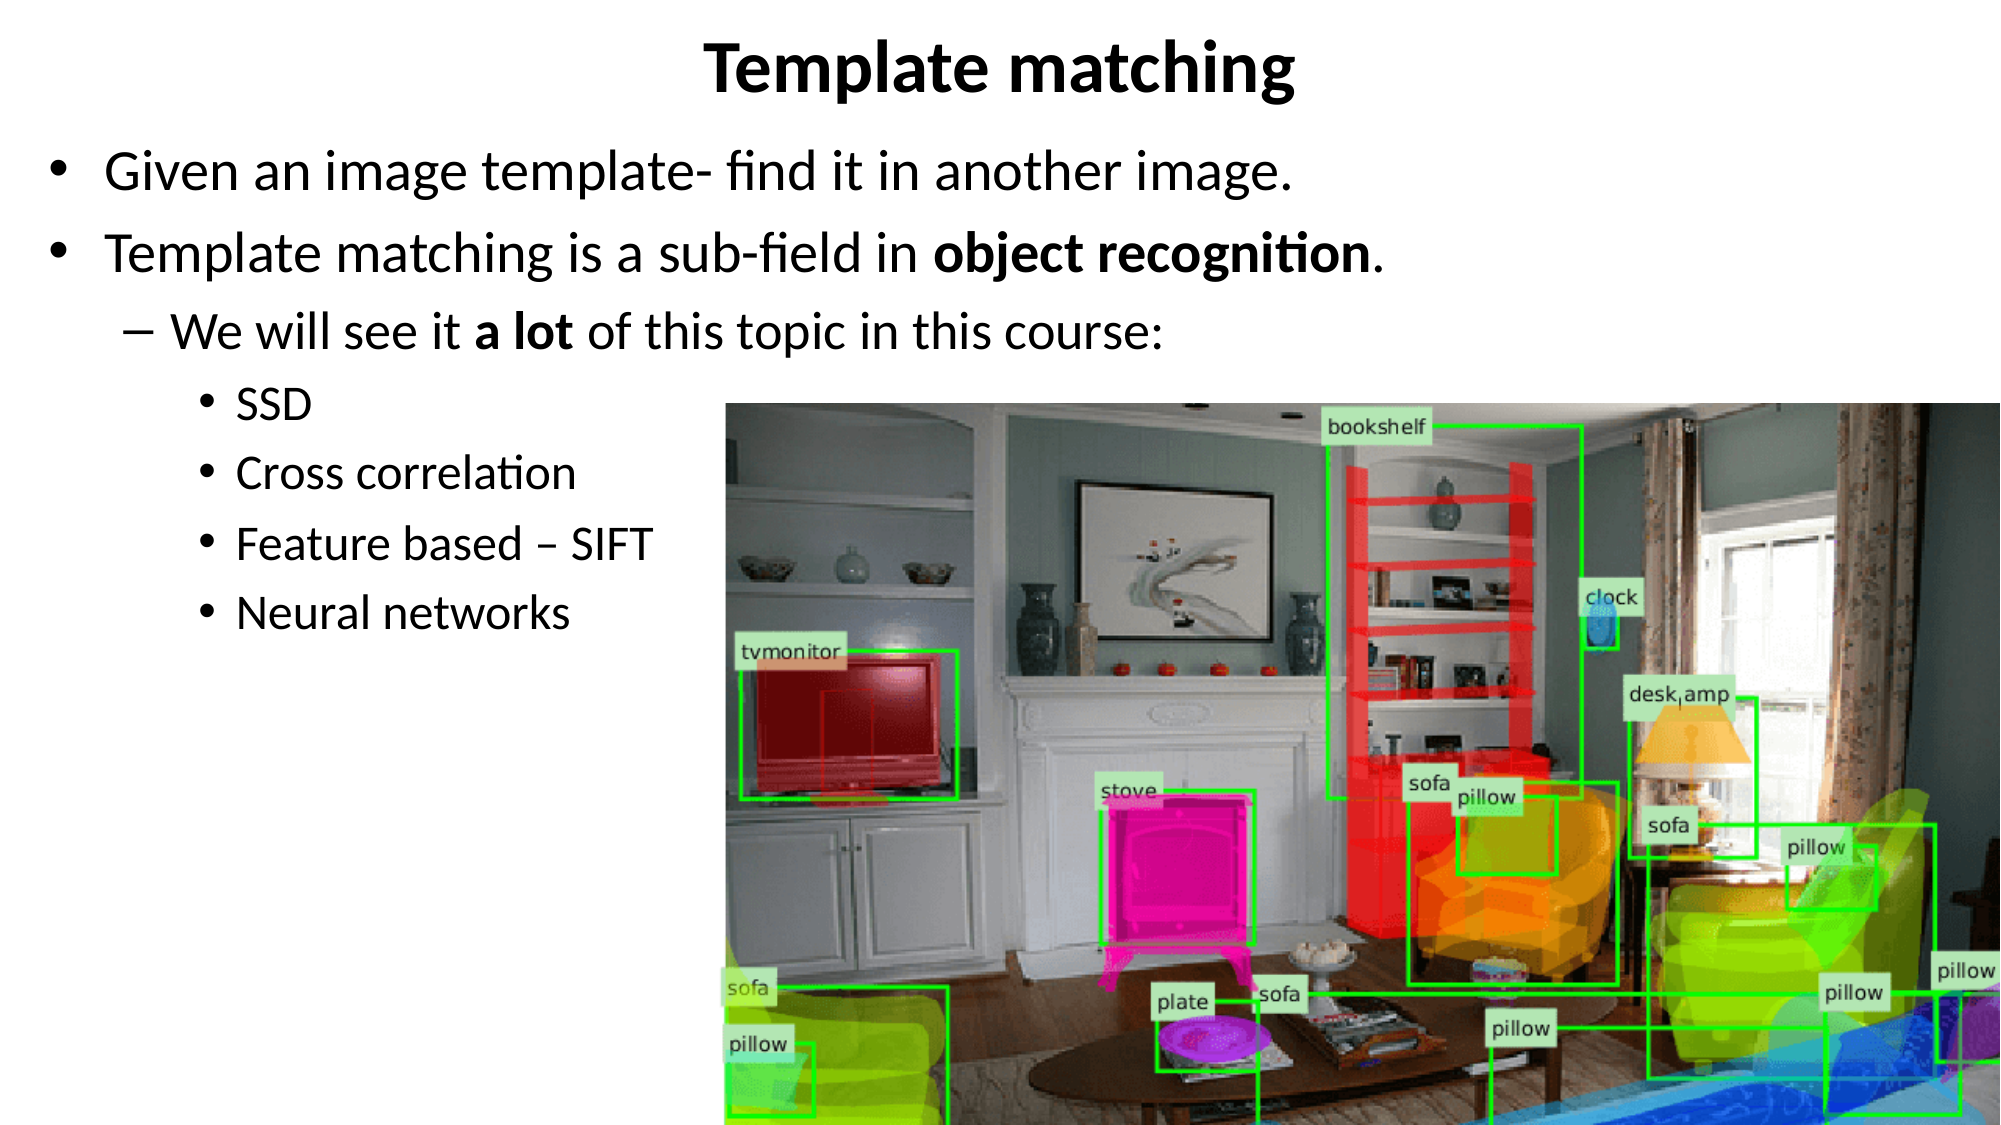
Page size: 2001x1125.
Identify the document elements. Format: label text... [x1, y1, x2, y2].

list Given an image template- find it in another image. Template matching is a sub-field in object recognition. We will see it a lot of this topic in this course: SSD Cross correlation Feature based – SIFT Neural networks [33, 125, 1967, 1063]
title Template matching [33, 0, 1967, 125]
picture [715, 402, 2000, 1125]
